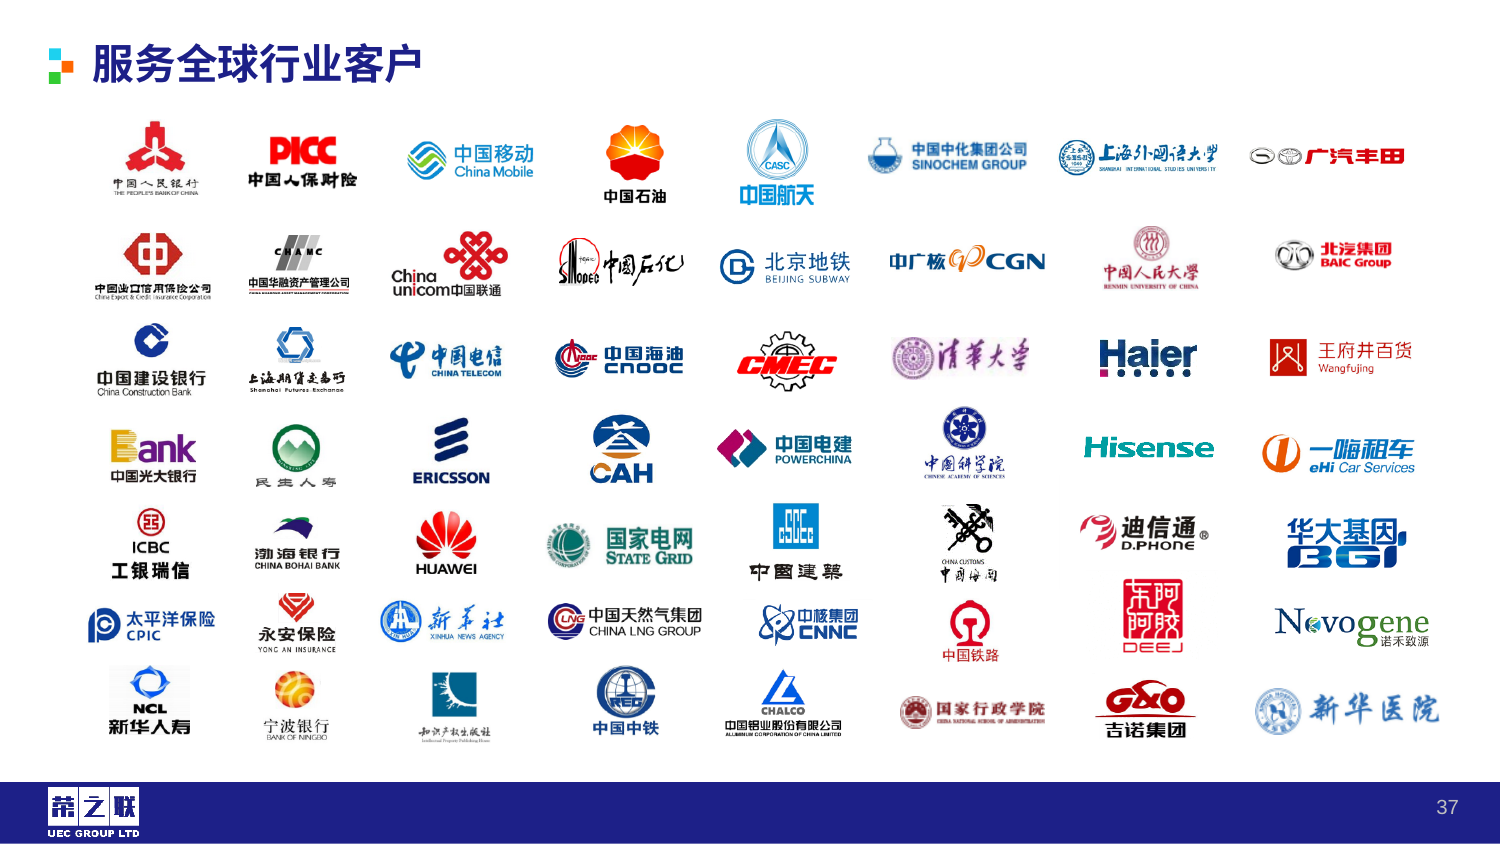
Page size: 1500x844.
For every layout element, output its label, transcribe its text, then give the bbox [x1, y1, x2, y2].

picture [524, 215, 875, 758]
title 服务全球行业客户 [77, 30, 1454, 103]
picture [942, 598, 1000, 662]
picture [242, 130, 357, 193]
picture [541, 306, 702, 502]
picture [77, 498, 223, 735]
picture [796, 199, 814, 206]
picture [567, 118, 703, 214]
picture [1102, 226, 1200, 291]
picture [558, 238, 684, 287]
picture [867, 136, 1028, 175]
picture [378, 212, 521, 314]
picture [795, 188, 803, 202]
picture [255, 423, 337, 488]
picture [889, 244, 1050, 272]
picture [900, 696, 1045, 729]
picture [108, 428, 197, 483]
picture [739, 118, 814, 206]
picture [248, 368, 346, 393]
picture [1082, 669, 1211, 751]
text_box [251, 515, 341, 570]
picture [133, 322, 173, 360]
picture [109, 118, 200, 196]
picture [1045, 87, 1236, 223]
picture [1242, 93, 1440, 735]
picture [254, 626, 337, 654]
picture [276, 326, 322, 364]
picture [1059, 417, 1231, 660]
picture [939, 504, 998, 583]
picture [248, 234, 350, 295]
picture [923, 406, 1005, 479]
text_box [262, 669, 336, 745]
picture [1100, 339, 1197, 377]
picture [94, 231, 211, 303]
picture [411, 415, 490, 484]
picture [418, 671, 491, 743]
picture [390, 341, 506, 379]
picture [372, 509, 512, 669]
picture [278, 592, 321, 625]
picture [48, 787, 139, 837]
picture [890, 337, 1029, 380]
picture [400, 108, 544, 210]
picture [96, 361, 209, 407]
